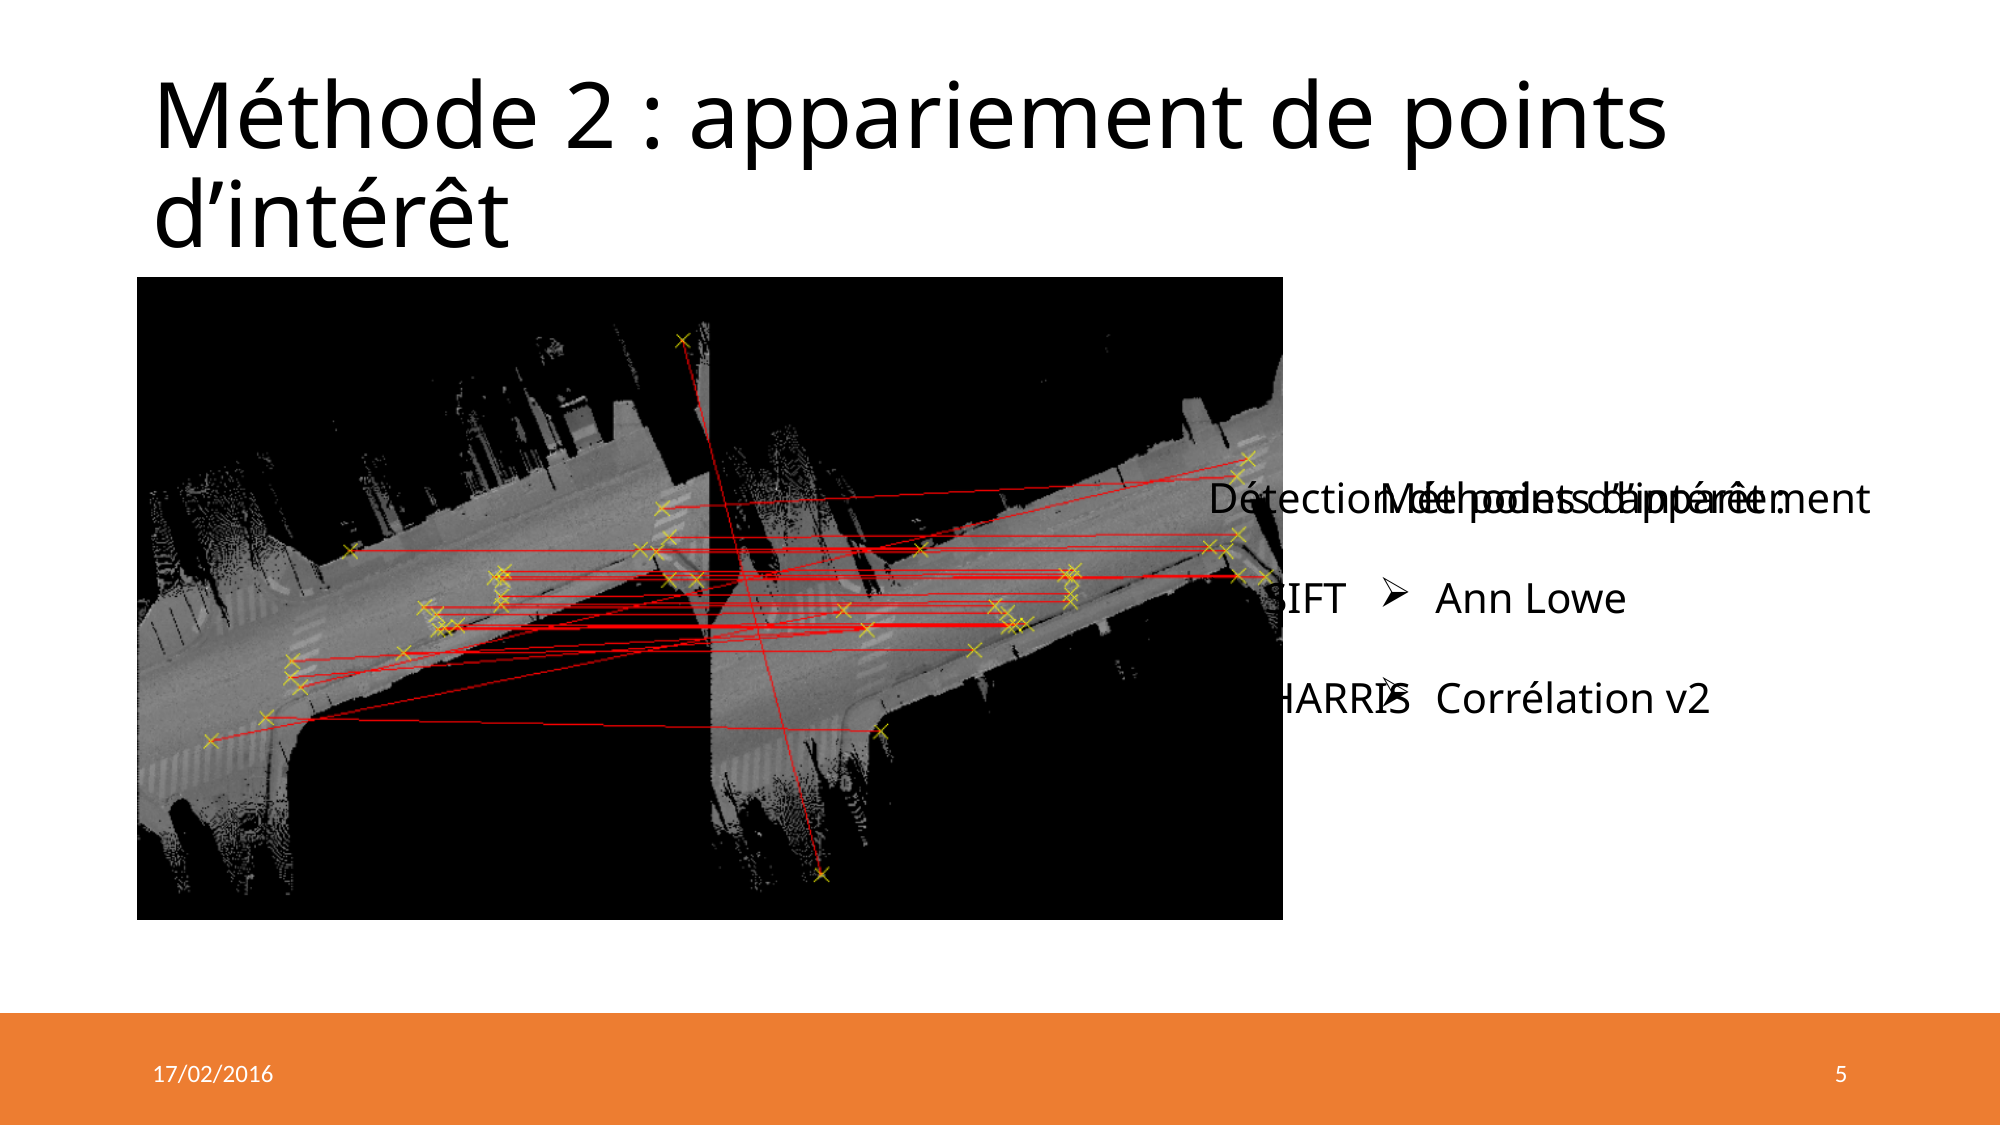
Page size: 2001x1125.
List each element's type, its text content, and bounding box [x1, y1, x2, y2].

text_box Détection de points d’intérêt : SIFT HARRIS [1283, 464, 1364, 730]
picture [137, 277, 1283, 920]
title Méthode 2 : appariement de points d’intérêt [137, 59, 1863, 278]
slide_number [137, 1042, 588, 1103]
slide_number 5 [1412, 1042, 1863, 1103]
text_box Méthodes d’appariement Ann Lowe Corrélation v2 [1364, 464, 1911, 730]
text_box [0, 1012, 2000, 1125]
